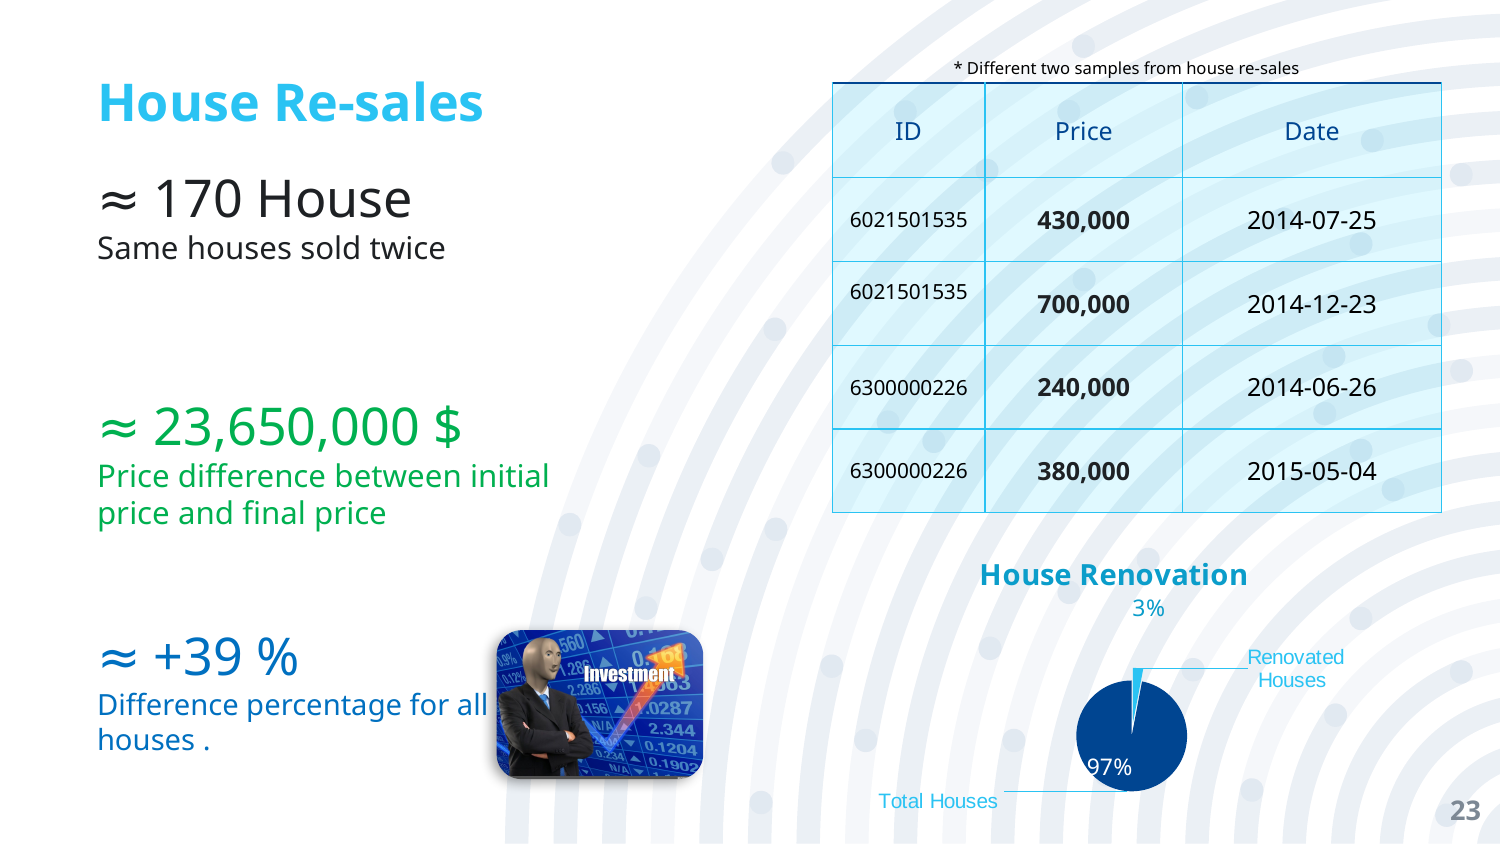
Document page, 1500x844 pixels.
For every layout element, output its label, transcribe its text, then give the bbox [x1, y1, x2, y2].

table_cell 2014-12-23 [1183, 262, 1441, 345]
table_header Price [986, 86, 1182, 177]
text_box ≈ 23,650,000 $ Price difference between initial price and final price [82, 386, 600, 539]
text_box * Different two samples from house re-sales [938, 50, 1334, 86]
table_cell 240,000 [986, 346, 1182, 428]
table_cell 2014-07-25 [1183, 178, 1441, 261]
text_box ≈ +39 % Difference percentage for all houses . [82, 616, 525, 764]
picture [496, 629, 704, 780]
table_header Date [1183, 84, 1441, 177]
table_cell 380,000 [986, 430, 1182, 512]
slide_number 23 [1391, 779, 1482, 844]
table_cell 700,000 [986, 262, 1182, 345]
table_cell 430,000 [986, 178, 1182, 261]
table_cell 2014-06-26 [1183, 346, 1441, 428]
text_box House Re-sales [82, 61, 833, 139]
table_cell 2015-05-04 [1183, 430, 1441, 512]
text_box ≈ 170 House Same houses sold twice [82, 157, 833, 273]
table_cell 6021501535 [833, 262, 984, 345]
table_cell 6300000226 [833, 346, 984, 428]
chart [865, 530, 1370, 830]
table_cell 6300000226 [833, 430, 984, 512]
table_header ID [833, 84, 984, 177]
table_cell 6021501535 [833, 178, 984, 261]
